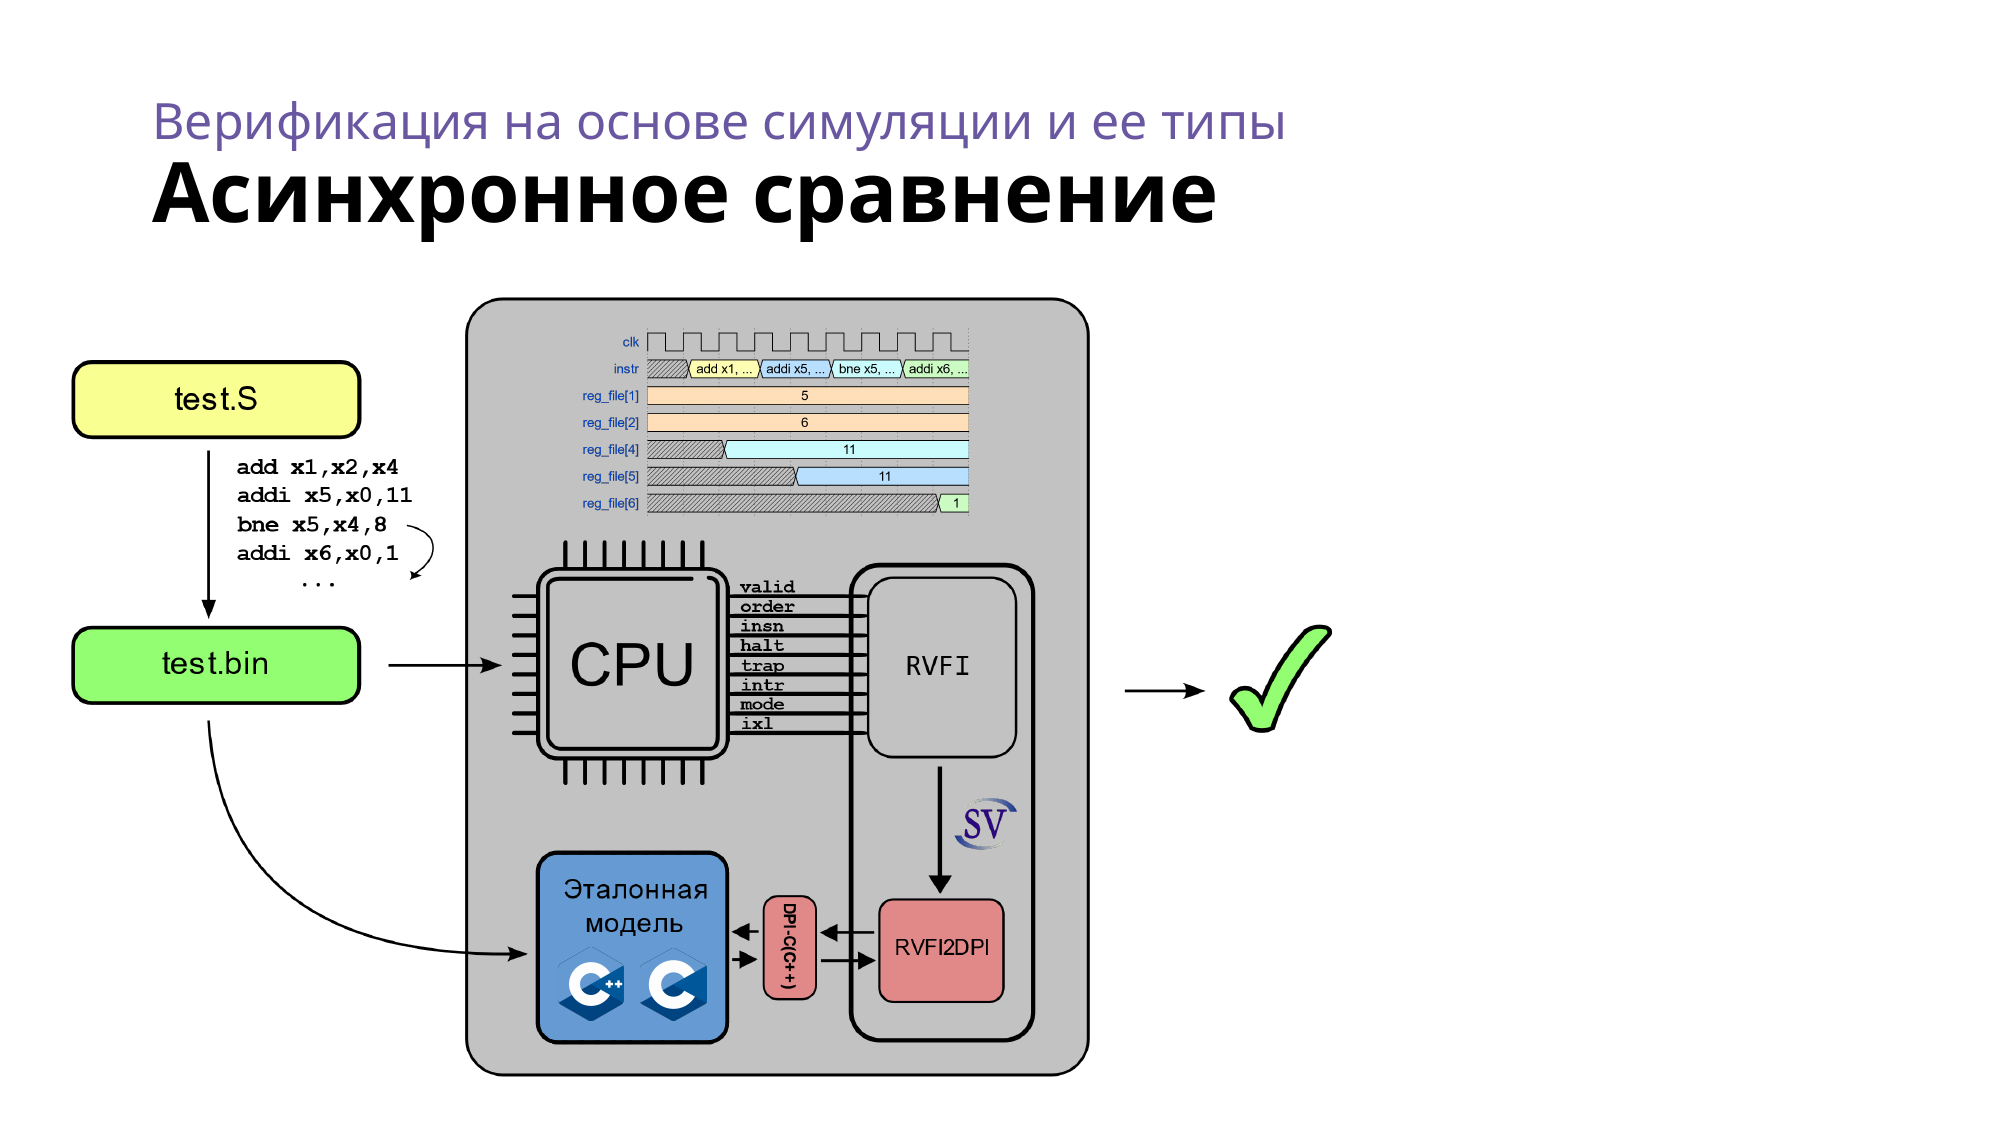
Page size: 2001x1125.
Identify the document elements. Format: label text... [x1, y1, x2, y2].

title Верификация на основе симуляции и ее типы Асинхронное сравнение [137, 59, 1863, 278]
picture [0, 204, 1337, 1107]
